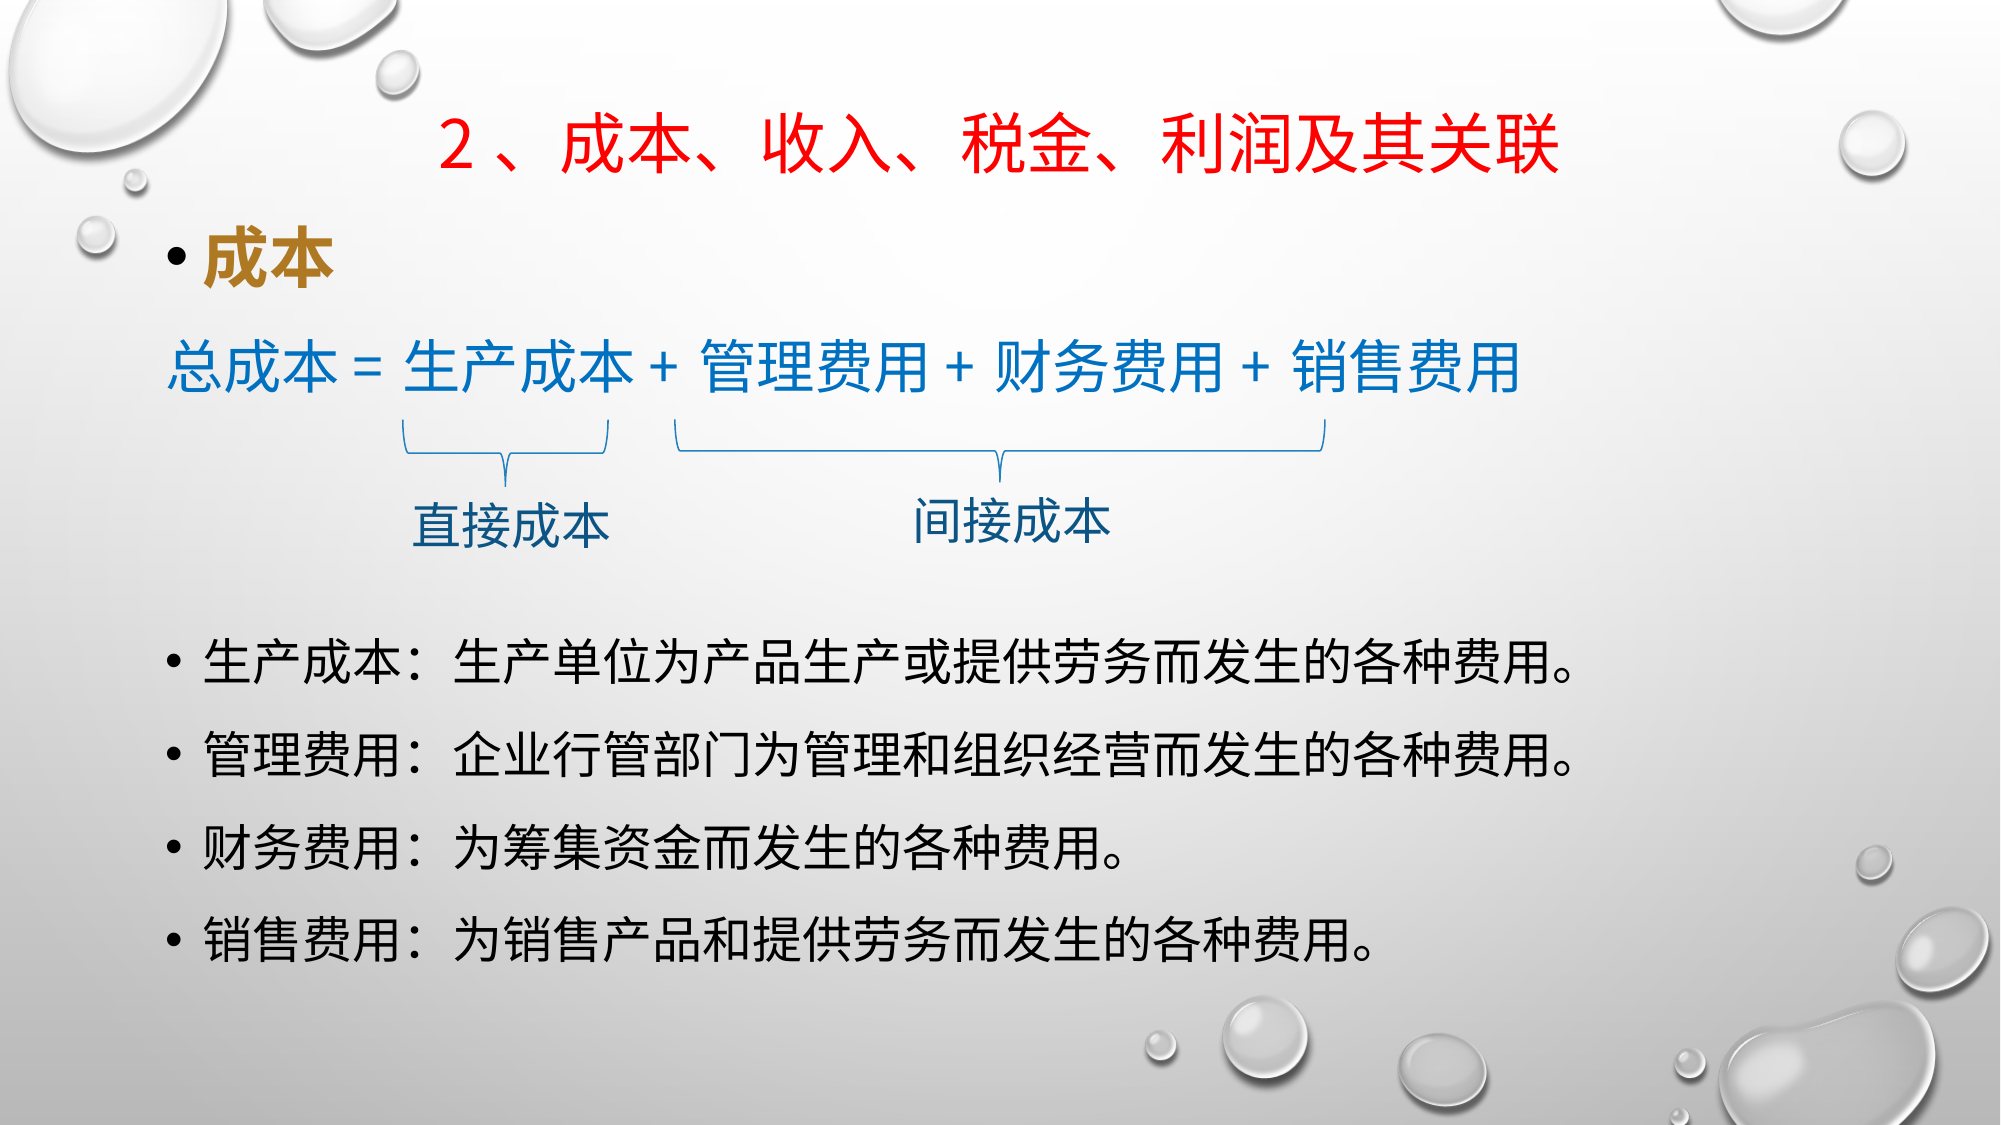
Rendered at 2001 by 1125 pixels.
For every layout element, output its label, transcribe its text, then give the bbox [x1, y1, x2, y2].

text_box 直接成本 [396, 486, 650, 562]
text_box 成本 总成本=生产成本+管理费用+财务费用+销售费用 生产成本：生产单位为产品生产或提供劳务而发生的各种费用。 管理费用：企业行管部门为管理和组织经营而发生的各种费用。 财务费用：为筹集资金而发生的各种费用。 销售费用：为销售产品和提供劳务而发生的各种费用。 [149, 191, 1959, 1125]
picture [0, 0, 2000, 1125]
text_box [674, 419, 1325, 482]
title 2、成本、收入、税金、利润及其关联 [149, 101, 1850, 191]
text_box [402, 419, 609, 486]
text_box 间接成本 [897, 482, 1151, 558]
